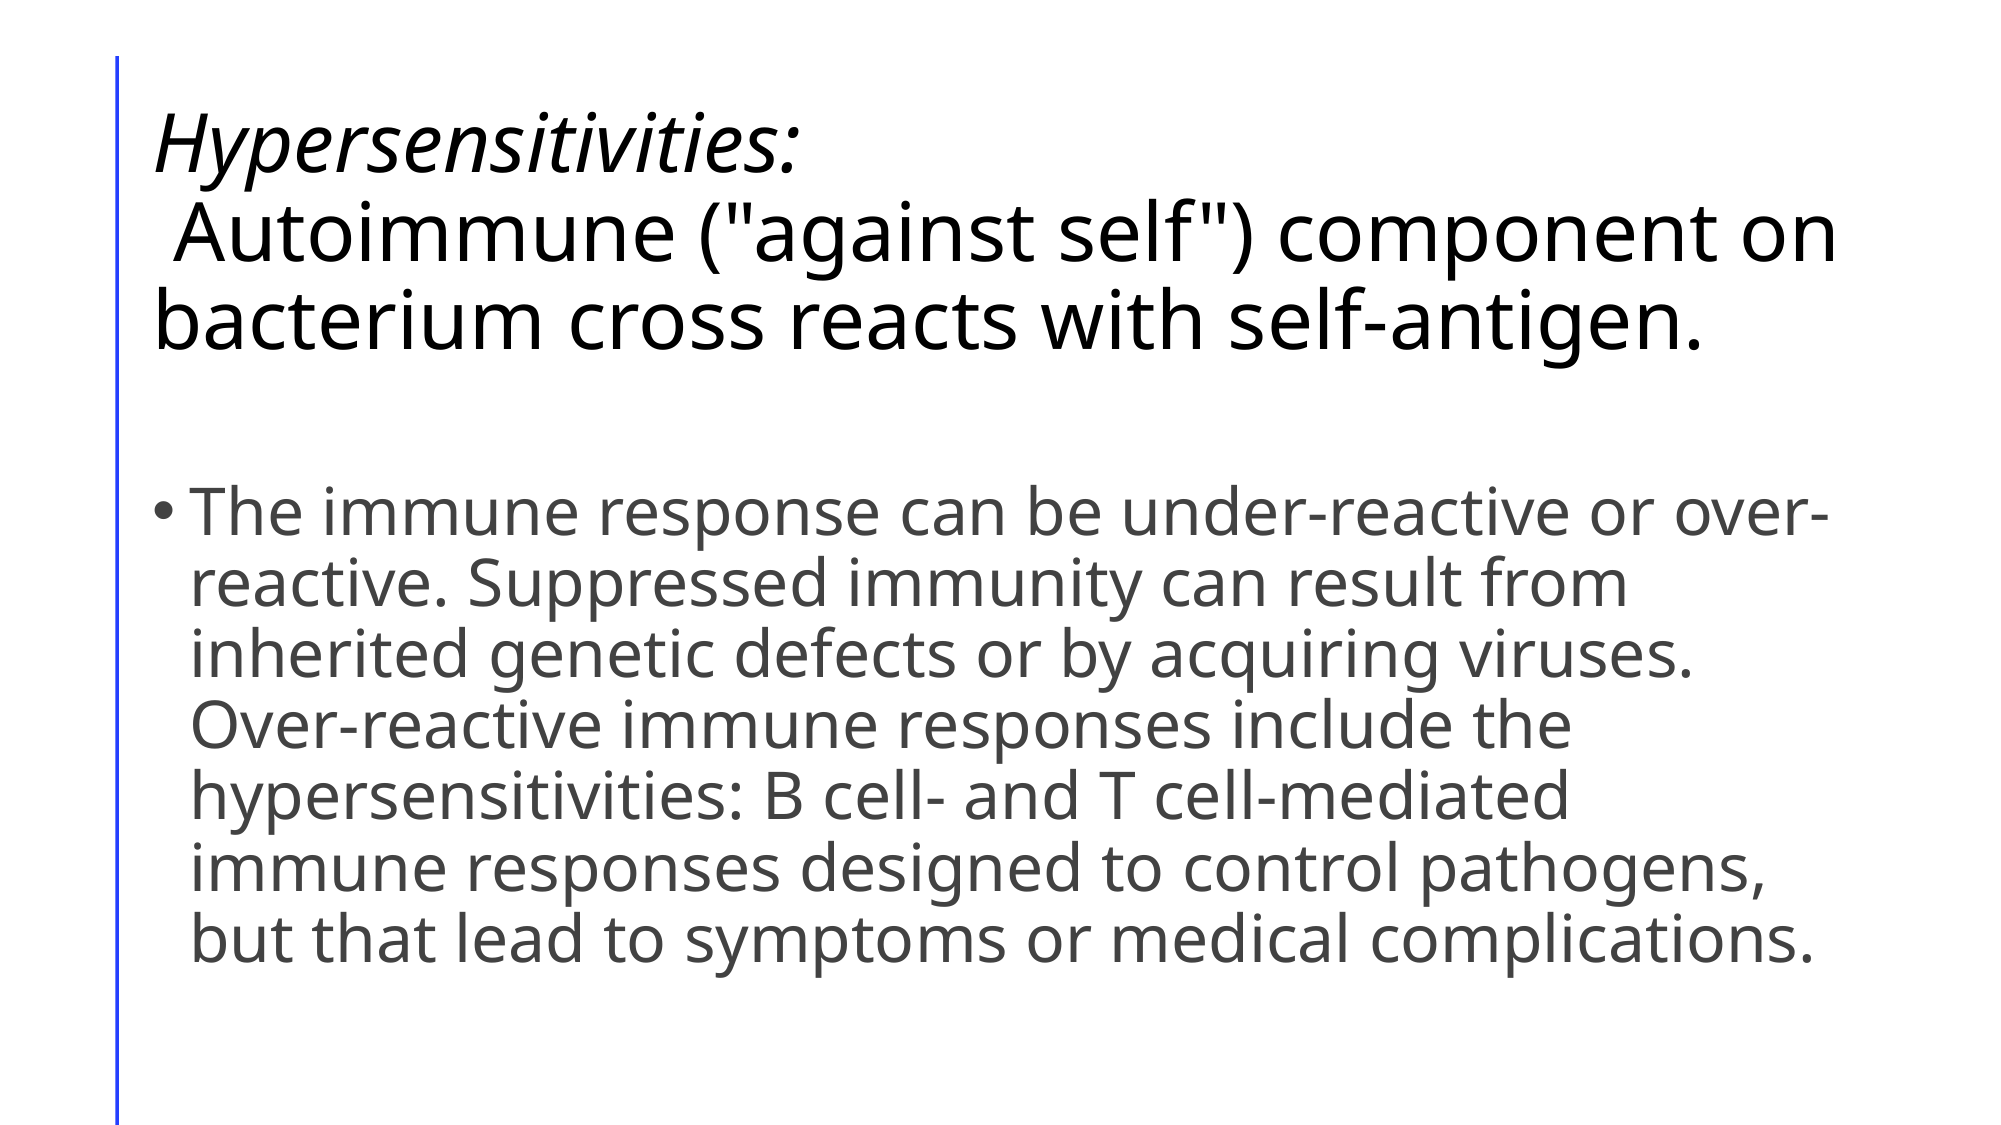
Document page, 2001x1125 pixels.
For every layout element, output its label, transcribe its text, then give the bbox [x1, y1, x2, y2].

title Hypersensitivities: Autoimmune ("against self") component on bacterium cross reacts with self-antigen. [137, 59, 1863, 370]
list The immune response can be under-reactive or over-reactive. Suppressed immunity can result from inherited genetic defects or by acquiring viruses. Over-reactive immune responses include the hypersensitivities: B cell- and T cell-mediated immune responses designed to control pathogens, but that lead to symptoms or medical complications. [137, 370, 1863, 1014]
